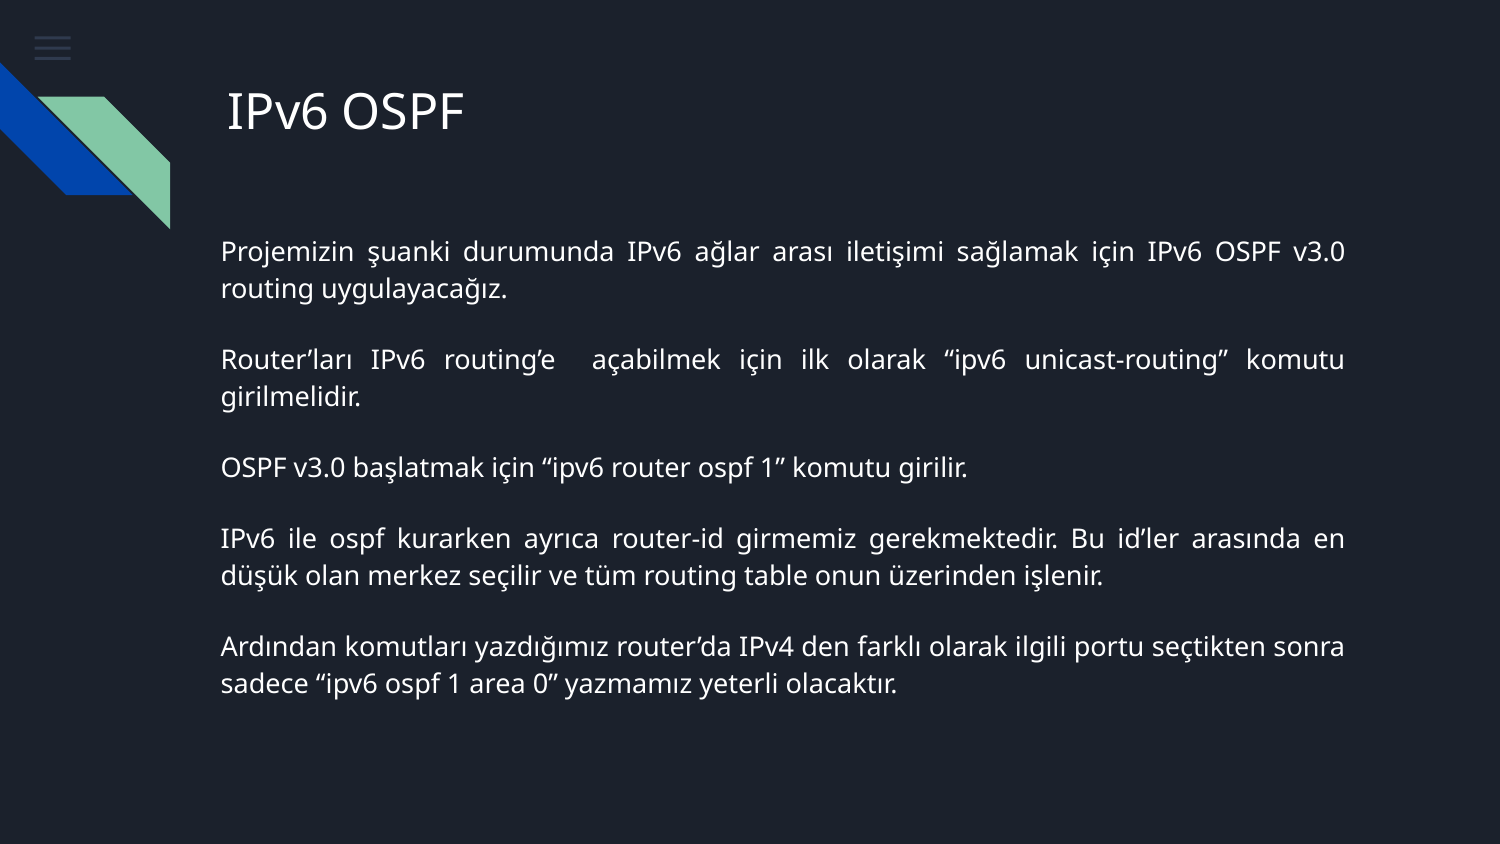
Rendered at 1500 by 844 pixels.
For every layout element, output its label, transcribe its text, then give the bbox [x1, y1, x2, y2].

title IPv6 OSPF [212, 64, 1368, 215]
list Projemizin şuanki durumunda IPv6 ağlar arası iletişimi sağlamak için IPv6 OSPF v3.0 routing uygulayacağız. Router’ları IPv6 routing’e açabilmek için ilk olarak “ipv6 unicast-routing” komutu girilmelidir. OSPF v3.0 başlatmak için “ipv6 router ospf 1” komutu girilir. IPv6 ile ospf kurarken ayrıca router-id girmemiz gerekmektedir. Bu id’ler arasında en düşük olan merkez seçilir ve tüm routing table onun üzerinden işlenir. Ardından komutları yazdığımız router’da IPv4 den farklı olarak ilgili portu seçtikten sonra sadece “ipv6 ospf 1 area 0” yazmamız yeterli olacaktır. [205, 214, 1361, 693]
